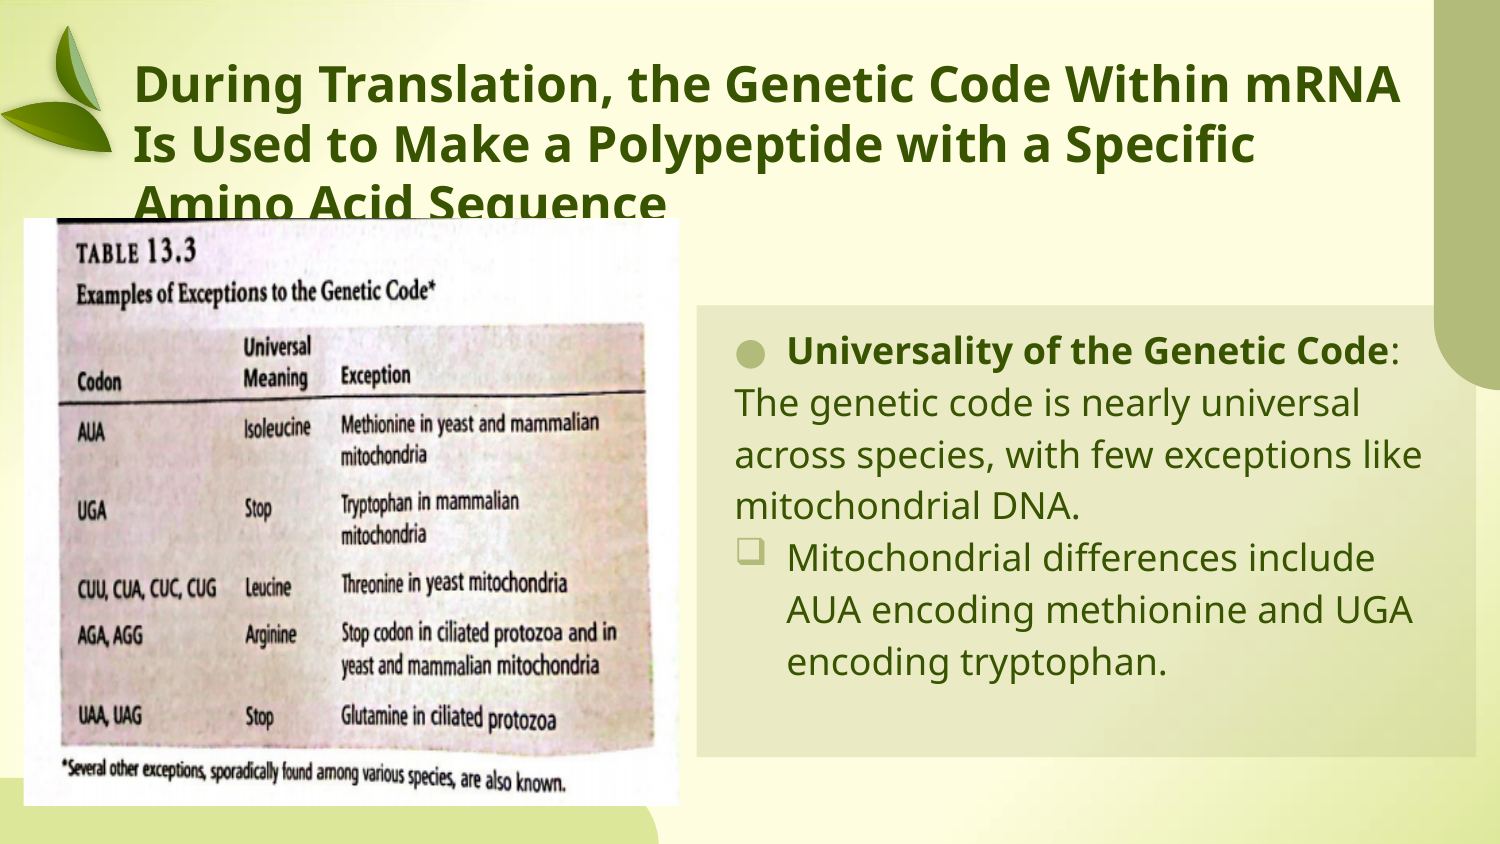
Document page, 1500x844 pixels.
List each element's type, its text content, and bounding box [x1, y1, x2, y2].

picture [0, 0, 1500, 844]
subtitle Universality of the Genetic Code: The genetic code is nearly universal across species, with few exceptions like mitochondrial DNA. Mitochondrial differences include AUA encoding methionine and UGA encoding tryptophan. [696, 305, 1477, 758]
title During Translation, the Genetic Code Within mRNA Is Used to Make a Polypeptide with a Specific Amino Acid Sequence [118, 37, 1425, 129]
